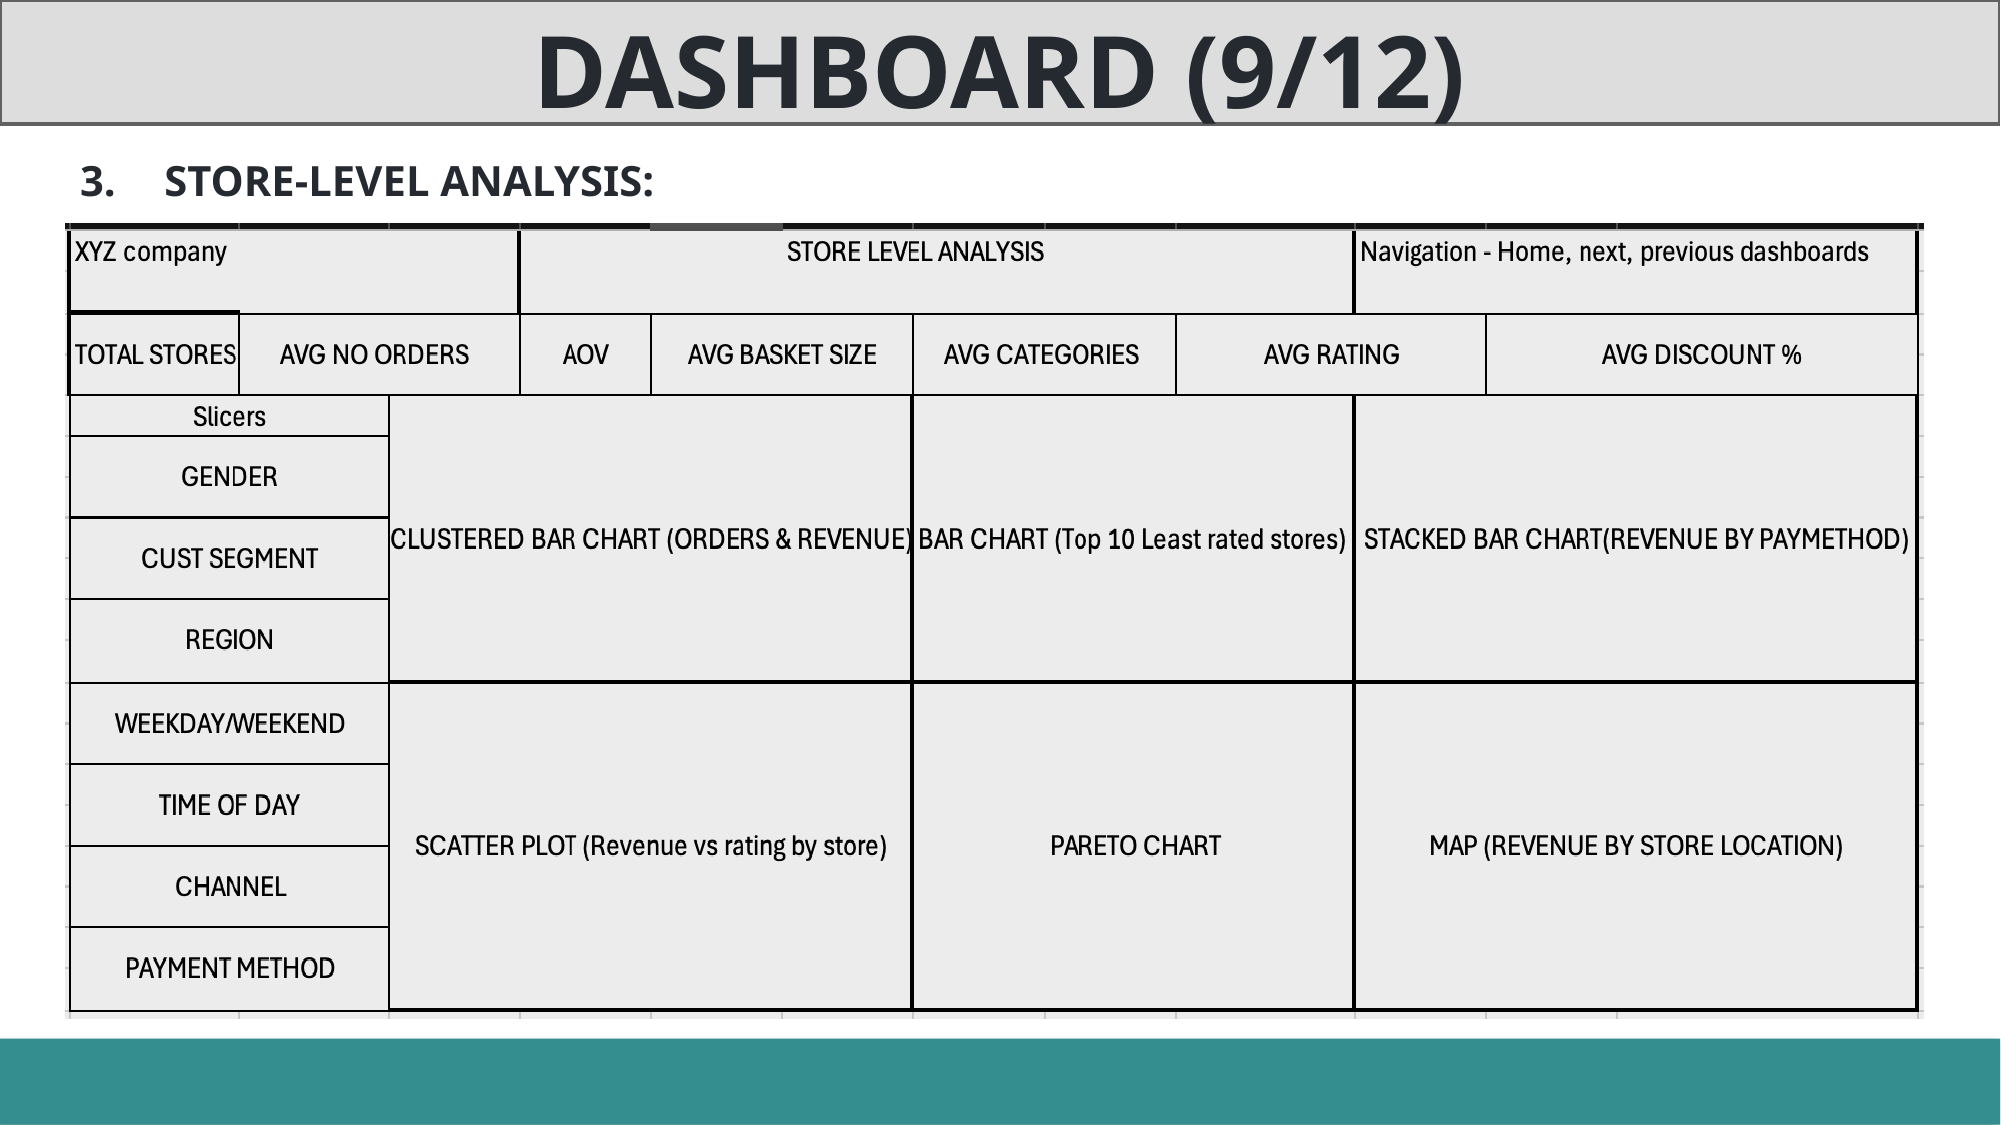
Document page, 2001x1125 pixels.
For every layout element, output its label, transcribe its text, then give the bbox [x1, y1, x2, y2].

text_box DASHBOARD (9/12) [0, 0, 2000, 126]
picture [64, 223, 1925, 1019]
text_box STORE-LEVEL ANALYSIS: [65, 146, 1935, 212]
